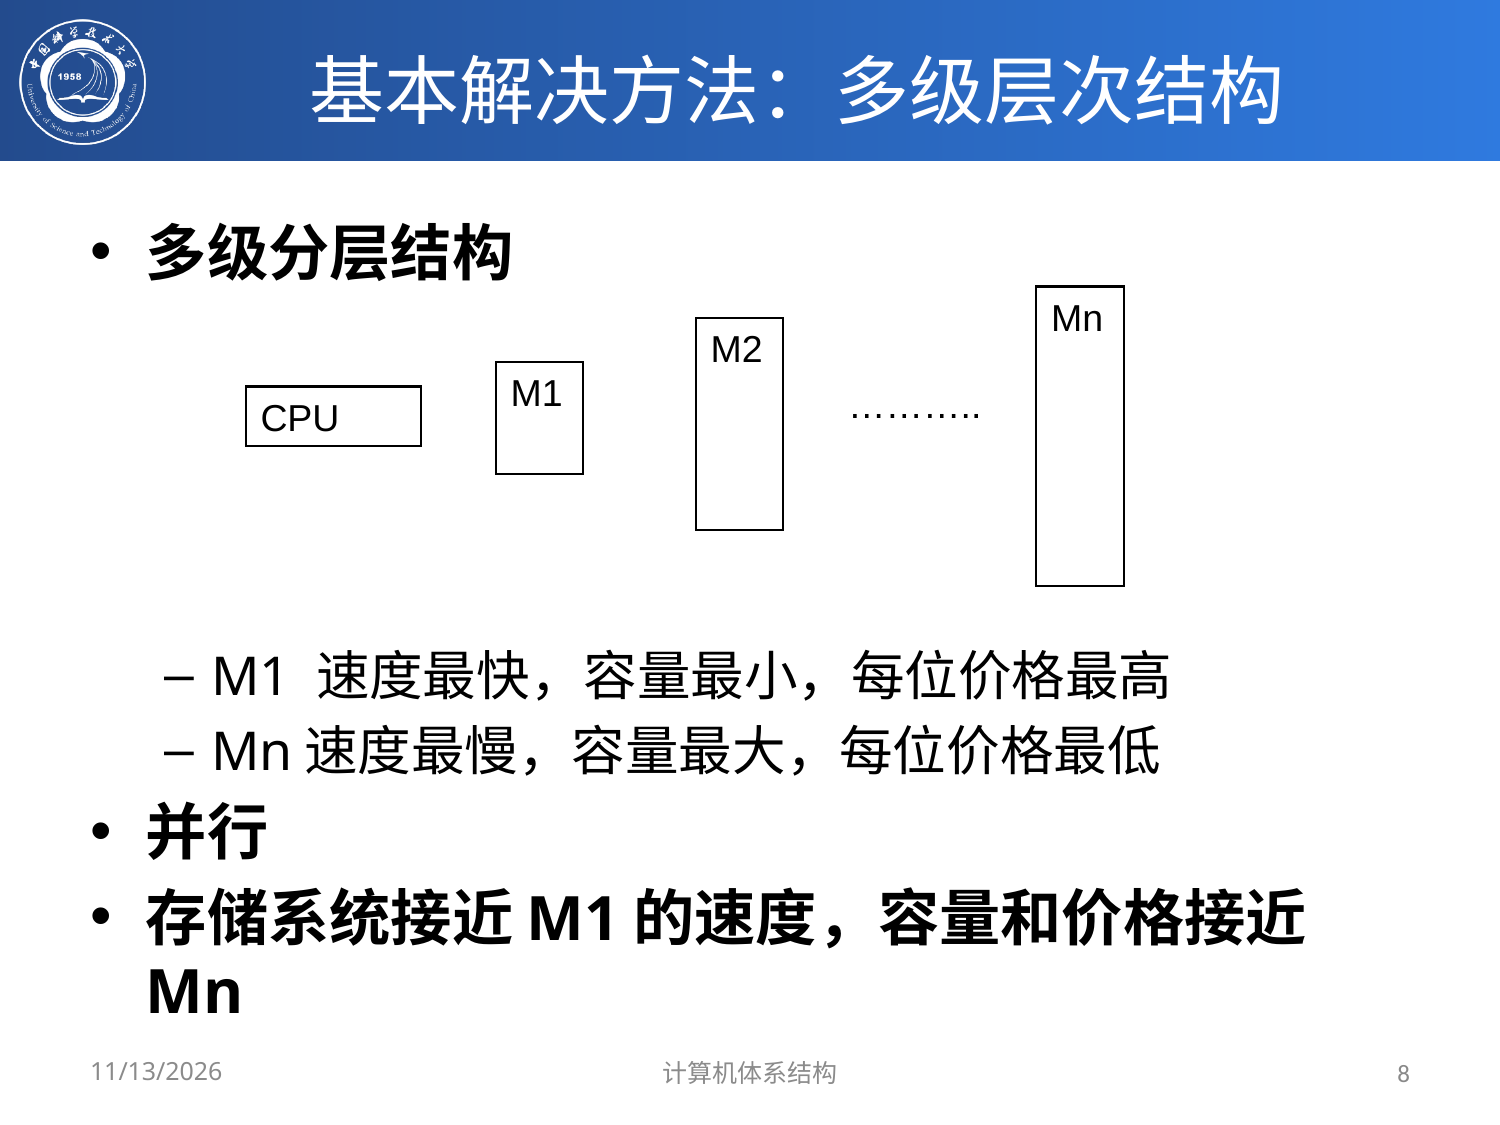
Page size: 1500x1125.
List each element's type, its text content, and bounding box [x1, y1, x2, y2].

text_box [245, 285, 1125, 587]
footer 计算机体系结构 [512, 1042, 988, 1103]
title 基本解决方法：多级层次结构 [169, 24, 1425, 153]
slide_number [75, 1042, 425, 1103]
list 多级分层结构 M1 速度最快，容量最小，每位价格最高 Mn速度最慢，容量最大，每位价格最低 并行 存储系统接近M1的速度，容量和价格接近Mn [75, 206, 1425, 1036]
picture [19, 19, 146, 145]
slide_number 8 [1074, 1042, 1425, 1103]
